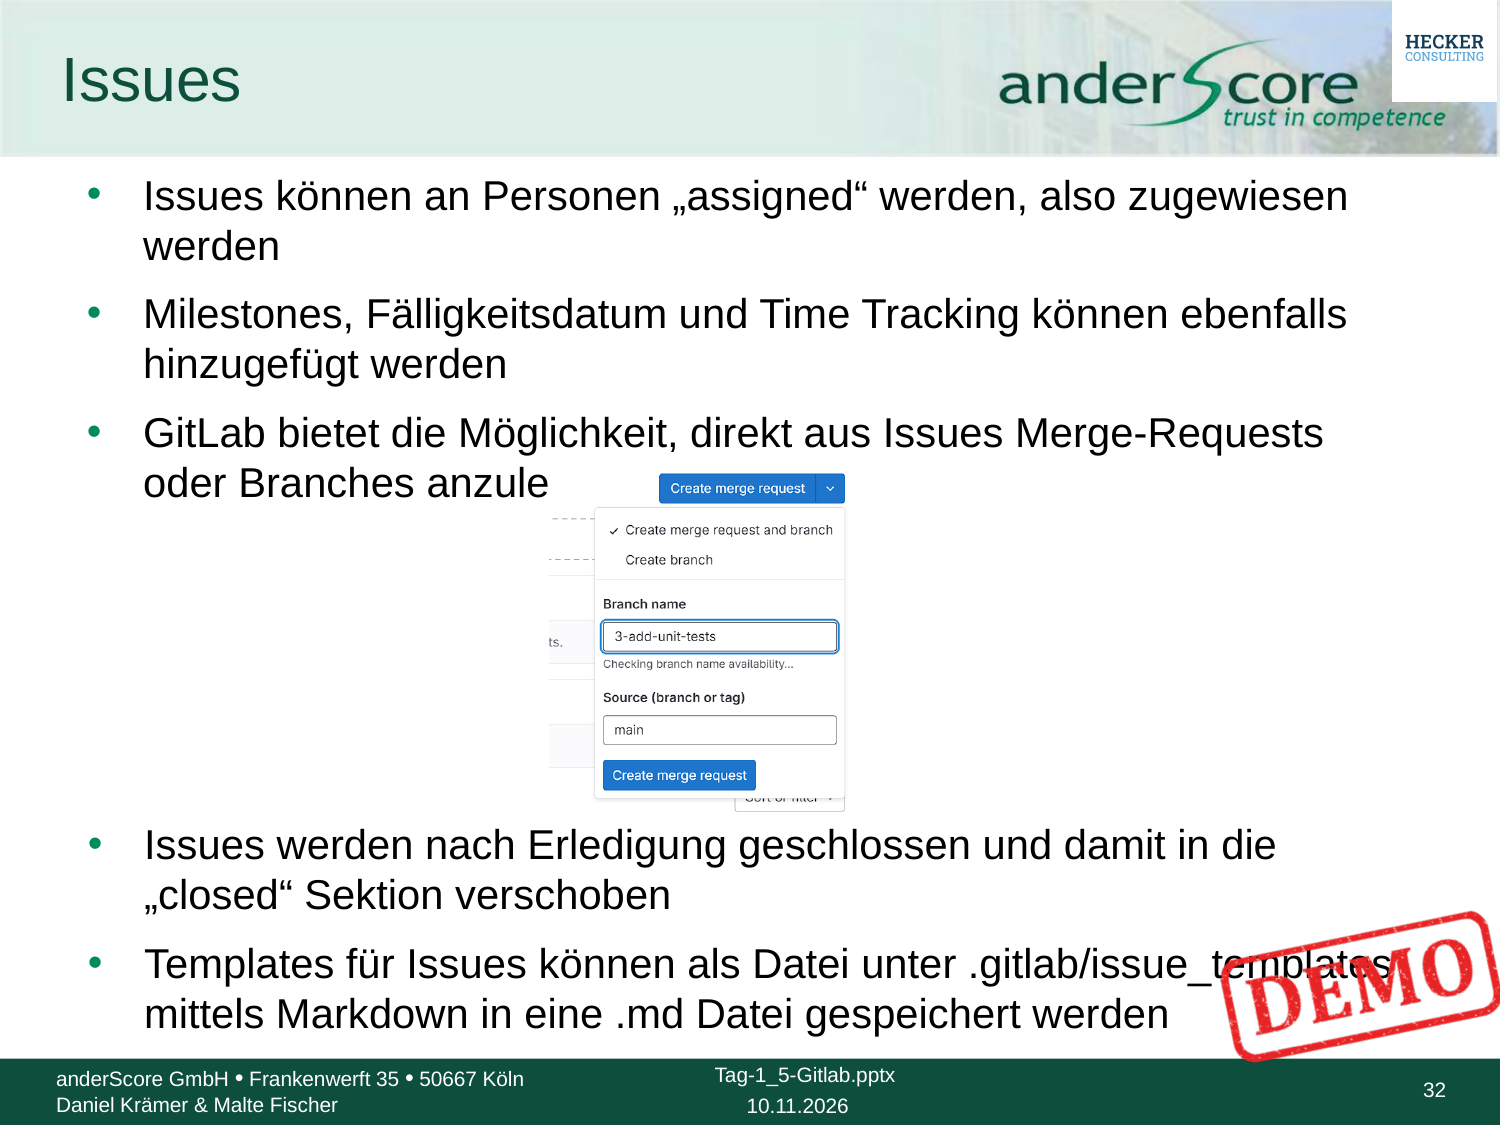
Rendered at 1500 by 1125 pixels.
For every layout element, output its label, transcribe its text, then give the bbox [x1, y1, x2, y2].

picture [0, 0, 1500, 157]
text_box Issues werden nach Erledigung geschlossen und damit in die „closed“ Sektion verschoben Templates für Issues können als Datei unter .gitlab/issue_templates mittels Markdown in eine .md Datei gespeichert werden [54, 810, 1437, 1012]
picture [1164, 851, 1500, 1124]
picture [548, 452, 915, 835]
title Issues [46, 23, 975, 140]
list Issues können an Personen „assigned“ werden, also zugewiesen werden Milestones, Fälligkeitsdatum und Time Tracking können ebenfalls hinzugefügt werden GitLab bietet die Möglichkeit, direkt aus Issues Merge-Requests oder Branches anzulegen [53, 160, 1436, 528]
